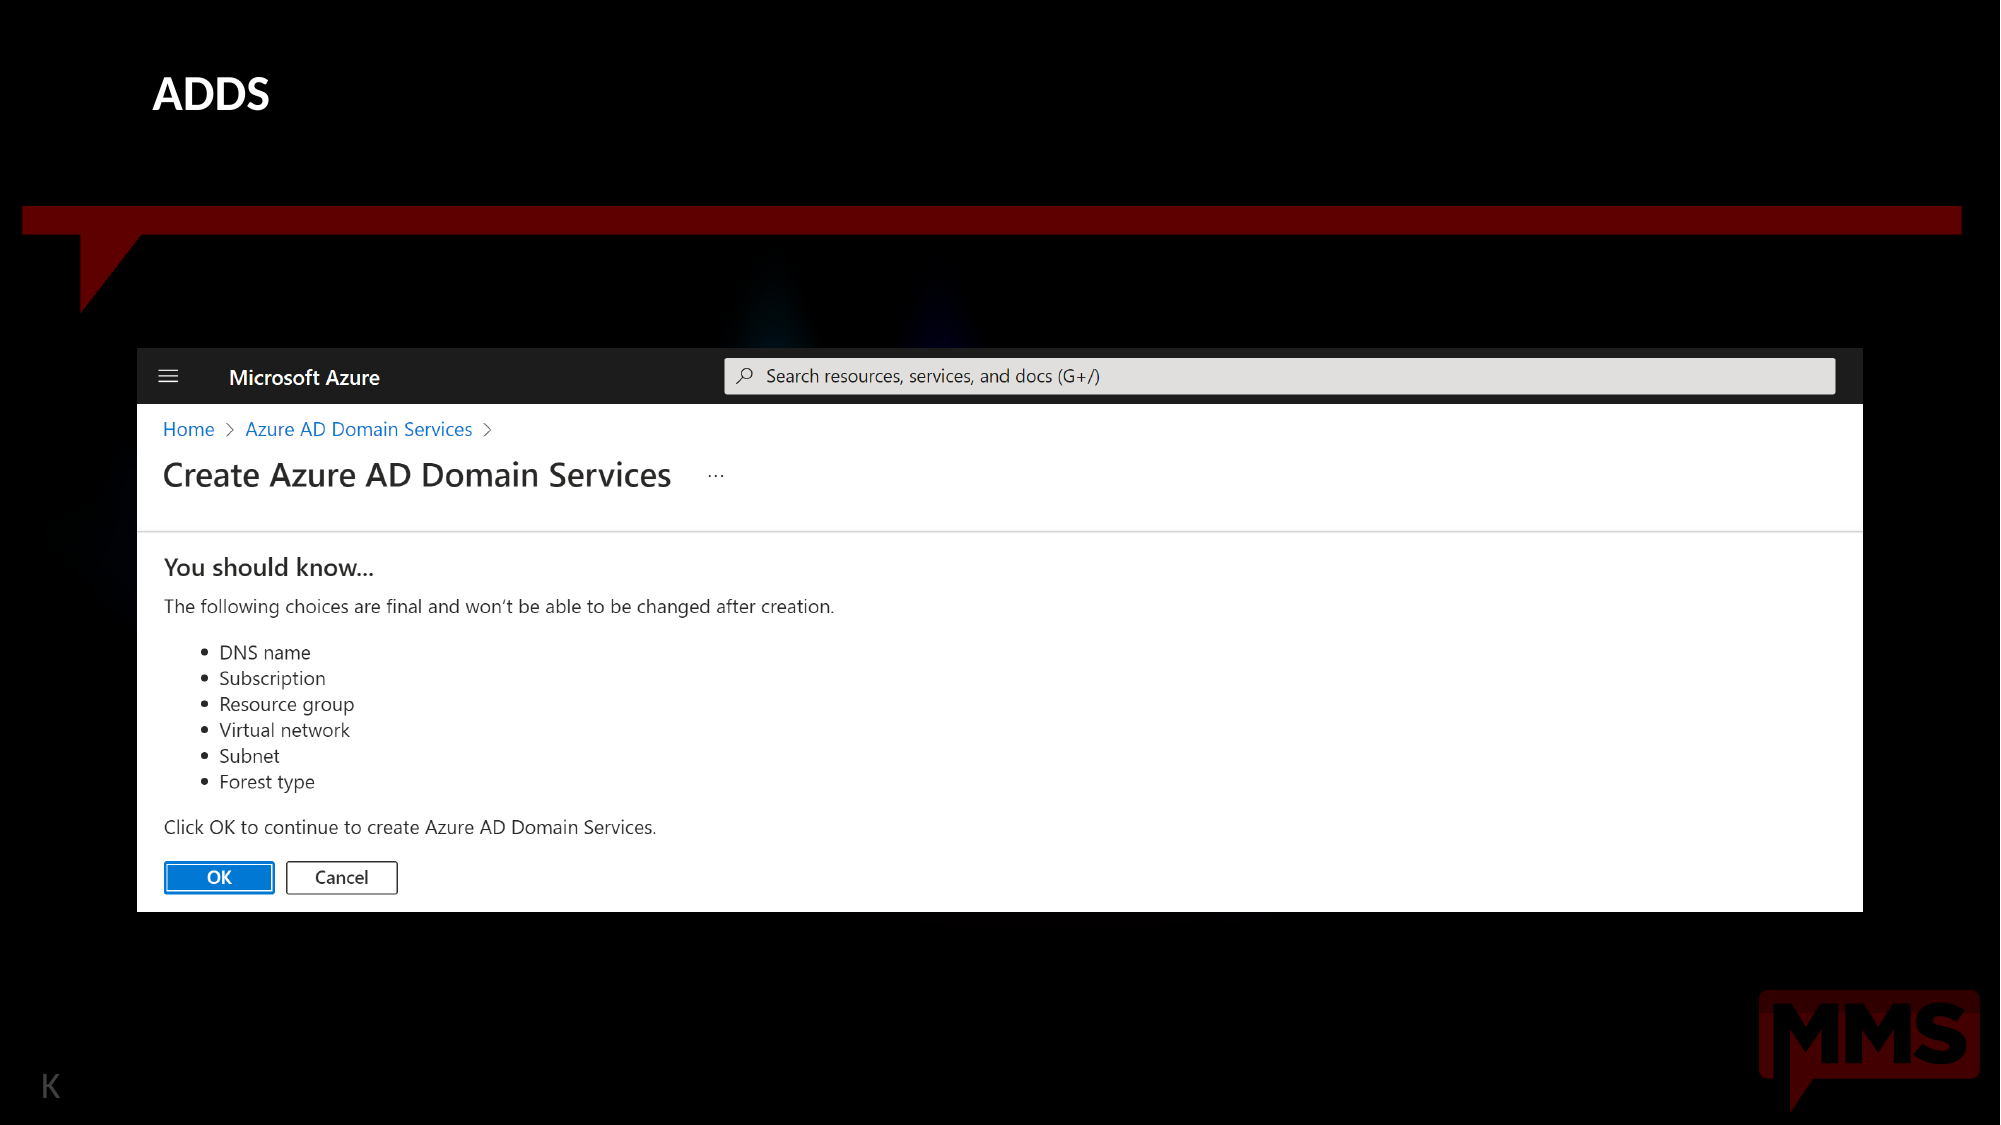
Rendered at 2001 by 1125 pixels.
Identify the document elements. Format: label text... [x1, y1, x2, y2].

picture [0, 112, 2000, 1123]
title ADDS [137, 59, 1863, 190]
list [137, 348, 1863, 913]
text_box K [26, 1053, 138, 1114]
